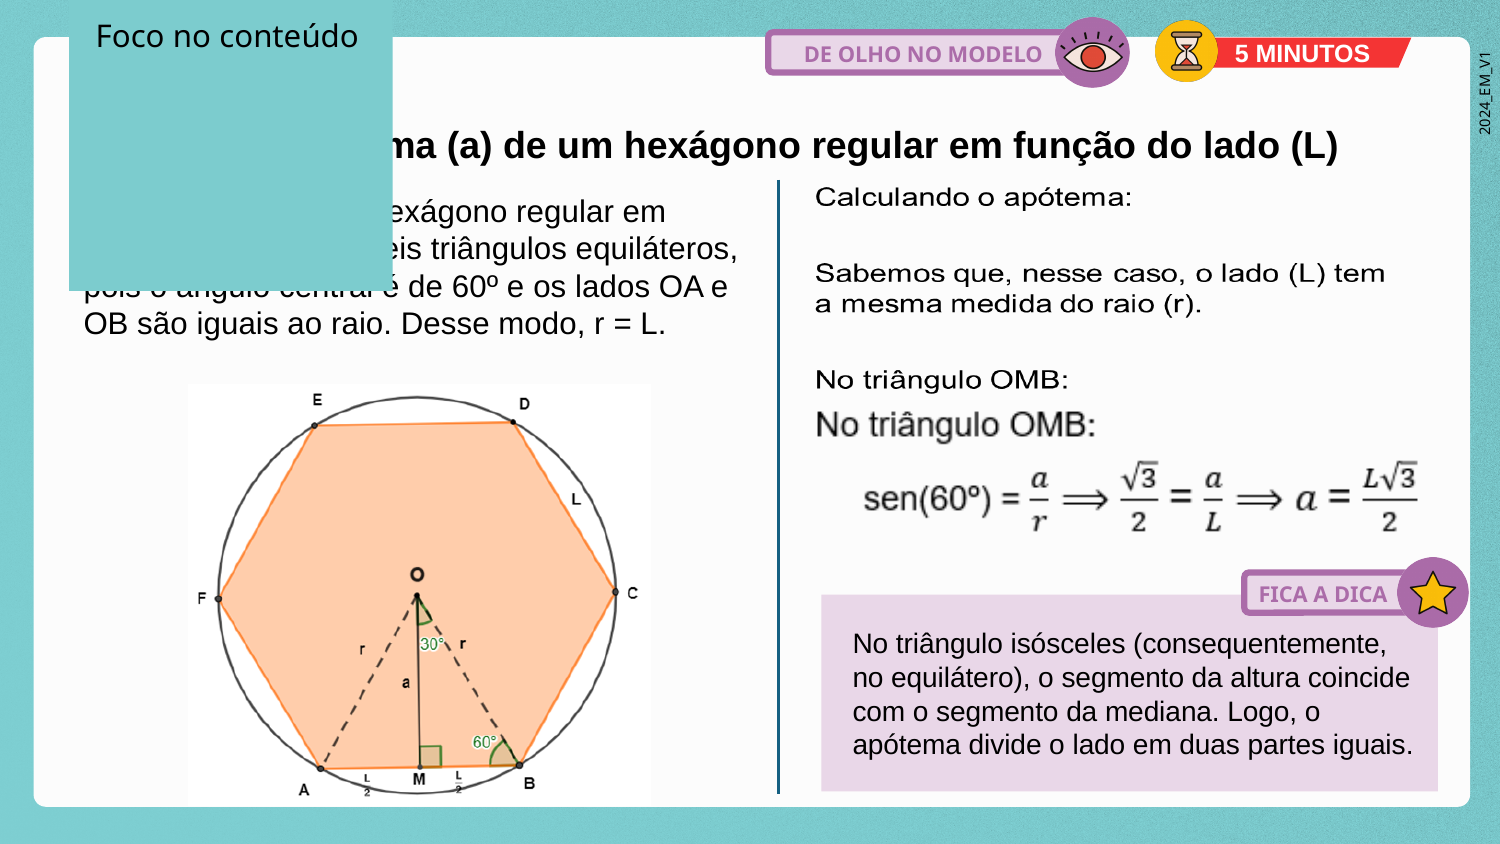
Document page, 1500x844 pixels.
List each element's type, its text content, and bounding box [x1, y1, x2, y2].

list [795, 171, 1412, 470]
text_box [768, 16, 1130, 89]
picture [0, 0, 1500, 844]
subtitle Foco no conteúdo [69, 0, 393, 291]
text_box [1244, 556, 1469, 629]
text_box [1155, 19, 1412, 83]
title Cálculo do apótema (a) de um hexágono regular em função do lado (L) [393, 121, 1351, 172]
list Quando dividimos o hexágono regular em triângulos, obtemos seis triângulos equiláteros, pois o ângulo central é de 60º e os lados OA e OB são iguais ao raio. Desse modo, r = L. [72, 179, 769, 370]
picture [803, 394, 1469, 541]
text_box No triângulo isósceles (consequentemente, no equilátero), o segmento da altura coincide com o segmento da mediana. Logo, o apótema divide o lado em duas partes iguais. [821, 594, 1438, 792]
